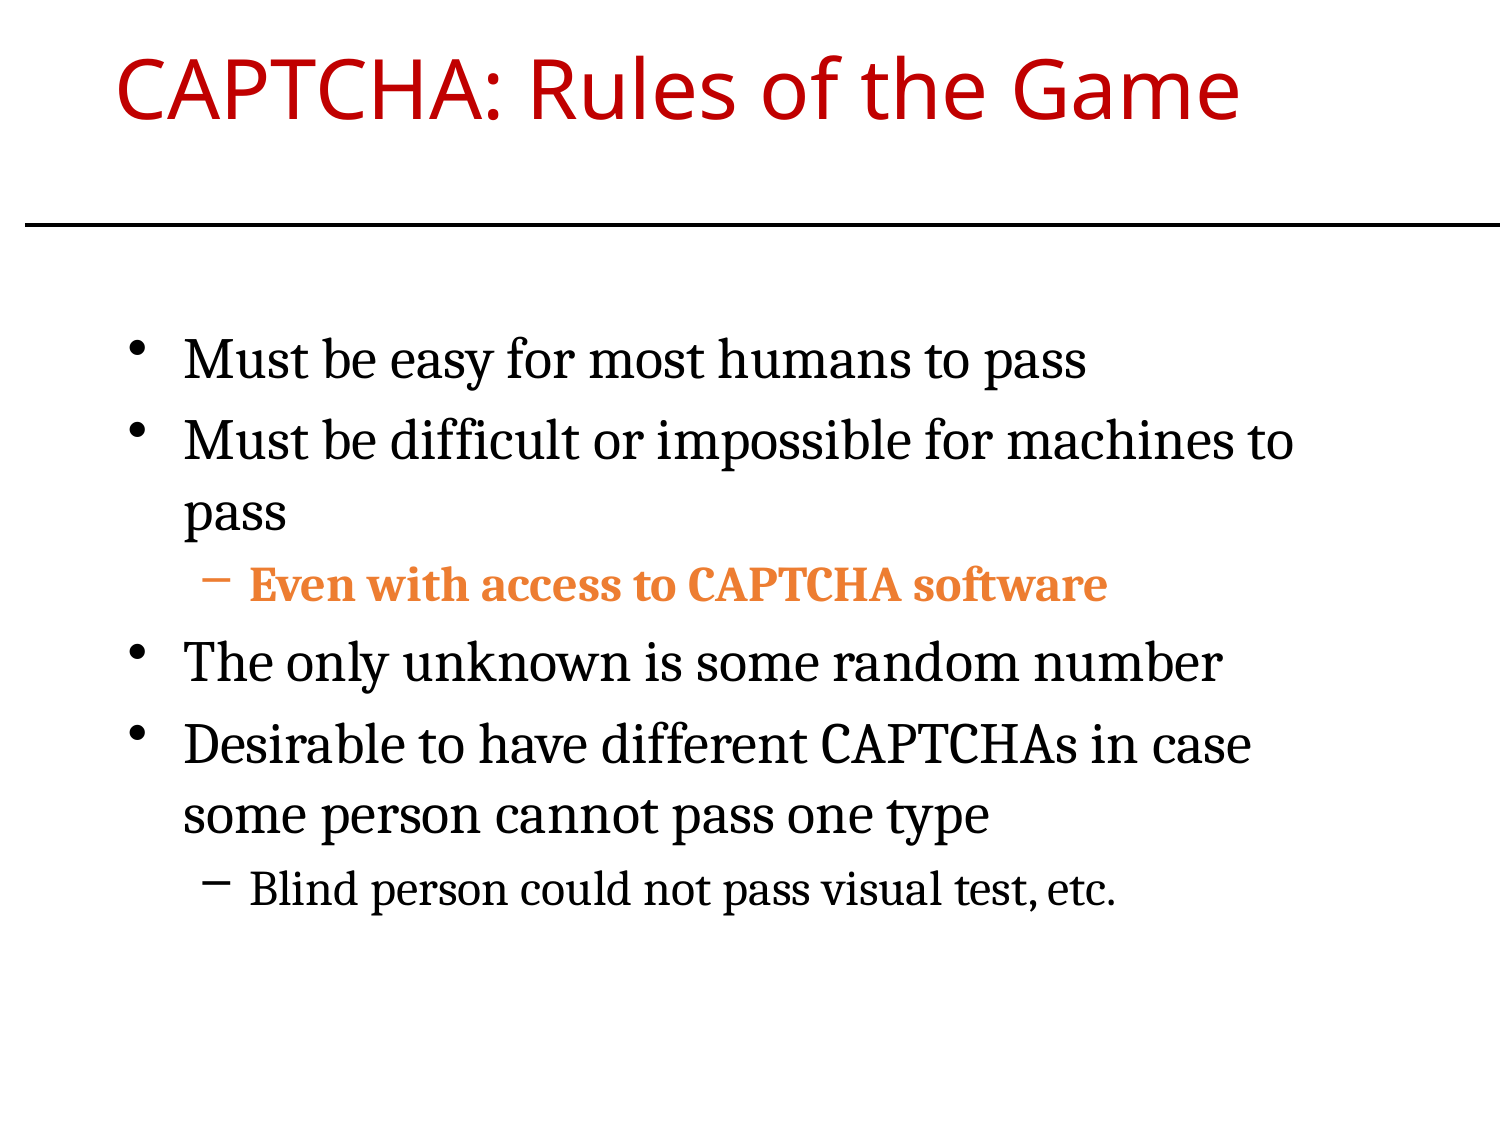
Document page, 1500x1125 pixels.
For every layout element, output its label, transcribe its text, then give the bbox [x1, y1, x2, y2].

text_box Must be easy for most humans to pass Must be difficult or impossible for machines to pass Even with access to CAPTCHA software The only unknown is some random number Desirable to have different CAPTCHAs in case some person cannot pass one type Blind person could not pass visual test, etc. [112, 312, 1400, 1013]
title CAPTCHA: Rules of the Game [99, 24, 1425, 161]
